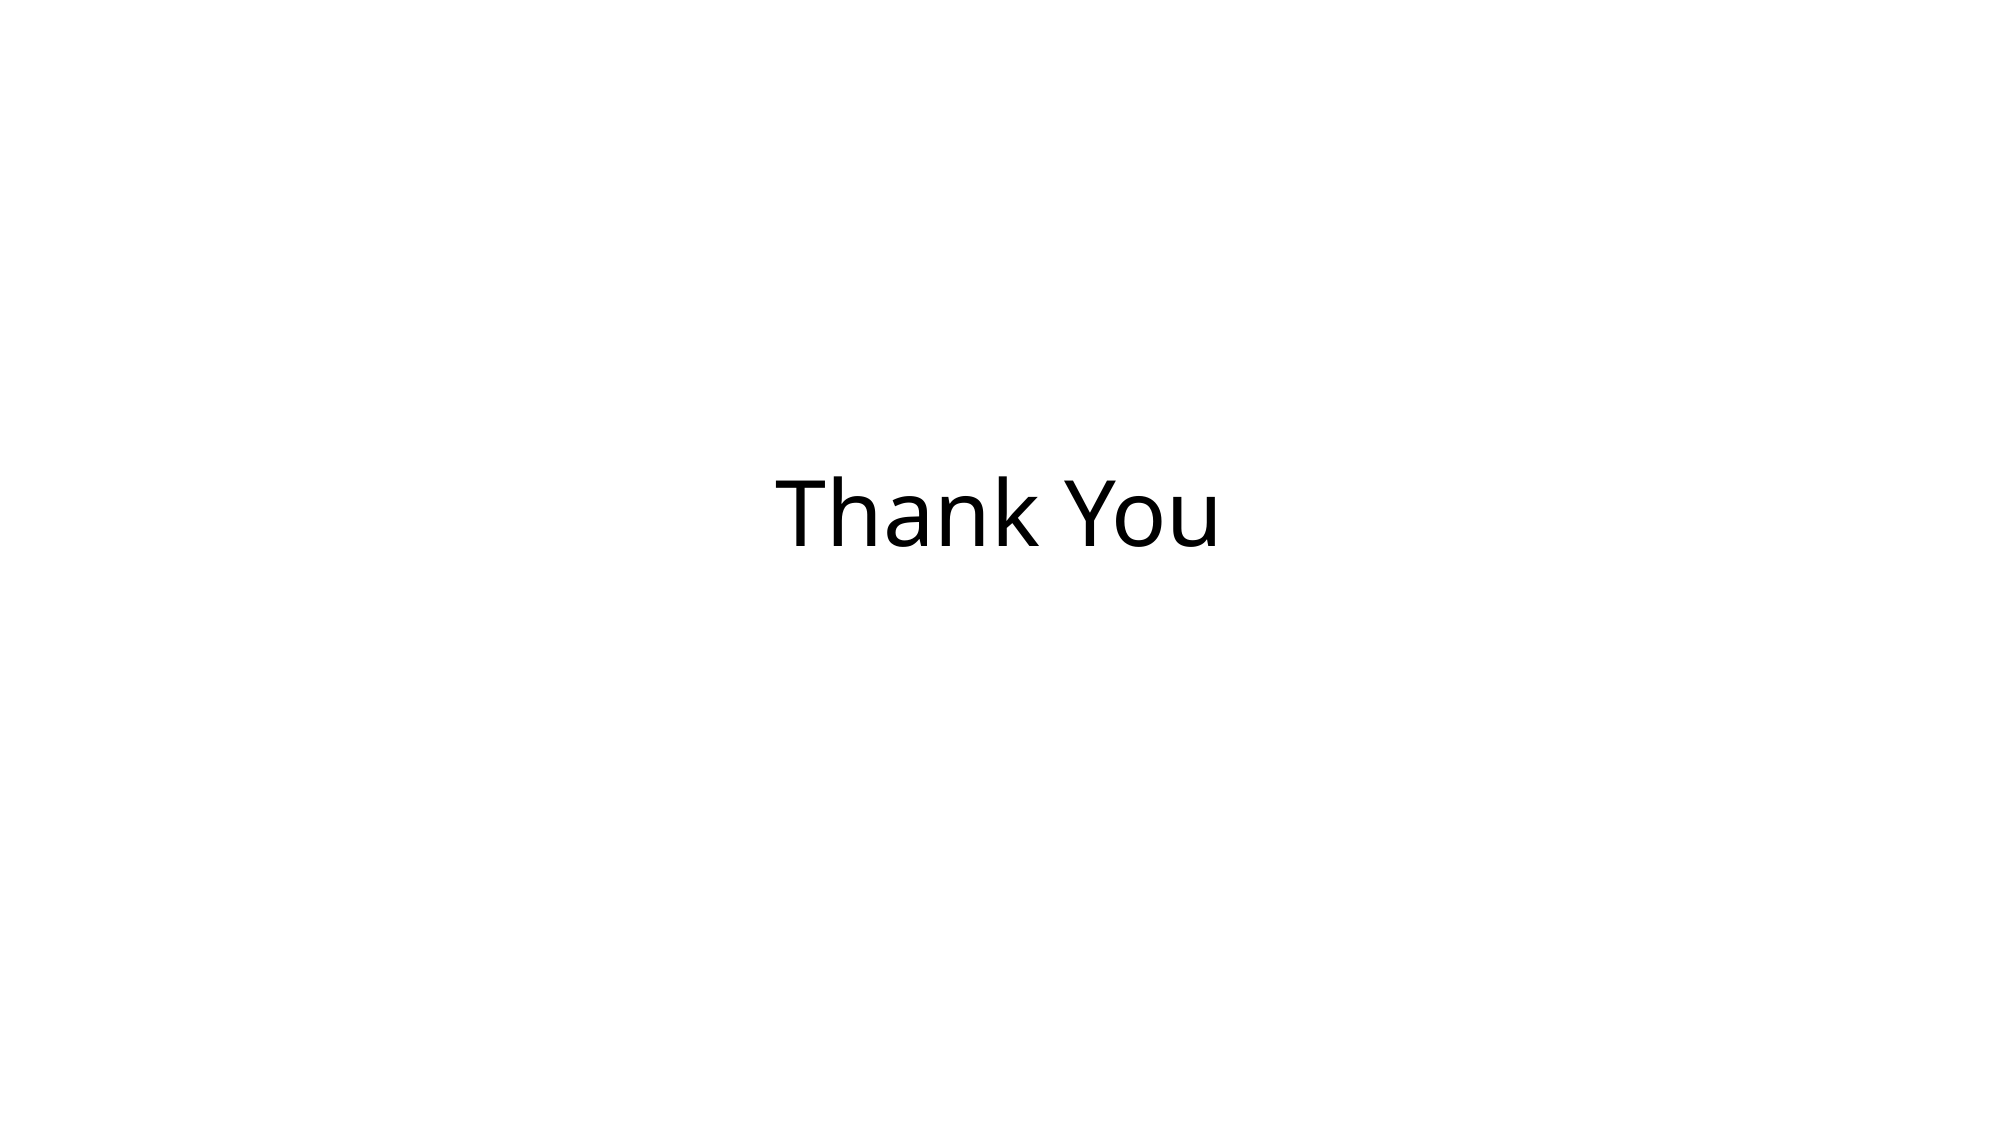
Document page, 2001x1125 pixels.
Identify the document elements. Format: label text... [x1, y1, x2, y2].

title Thank You [137, 408, 1863, 626]
